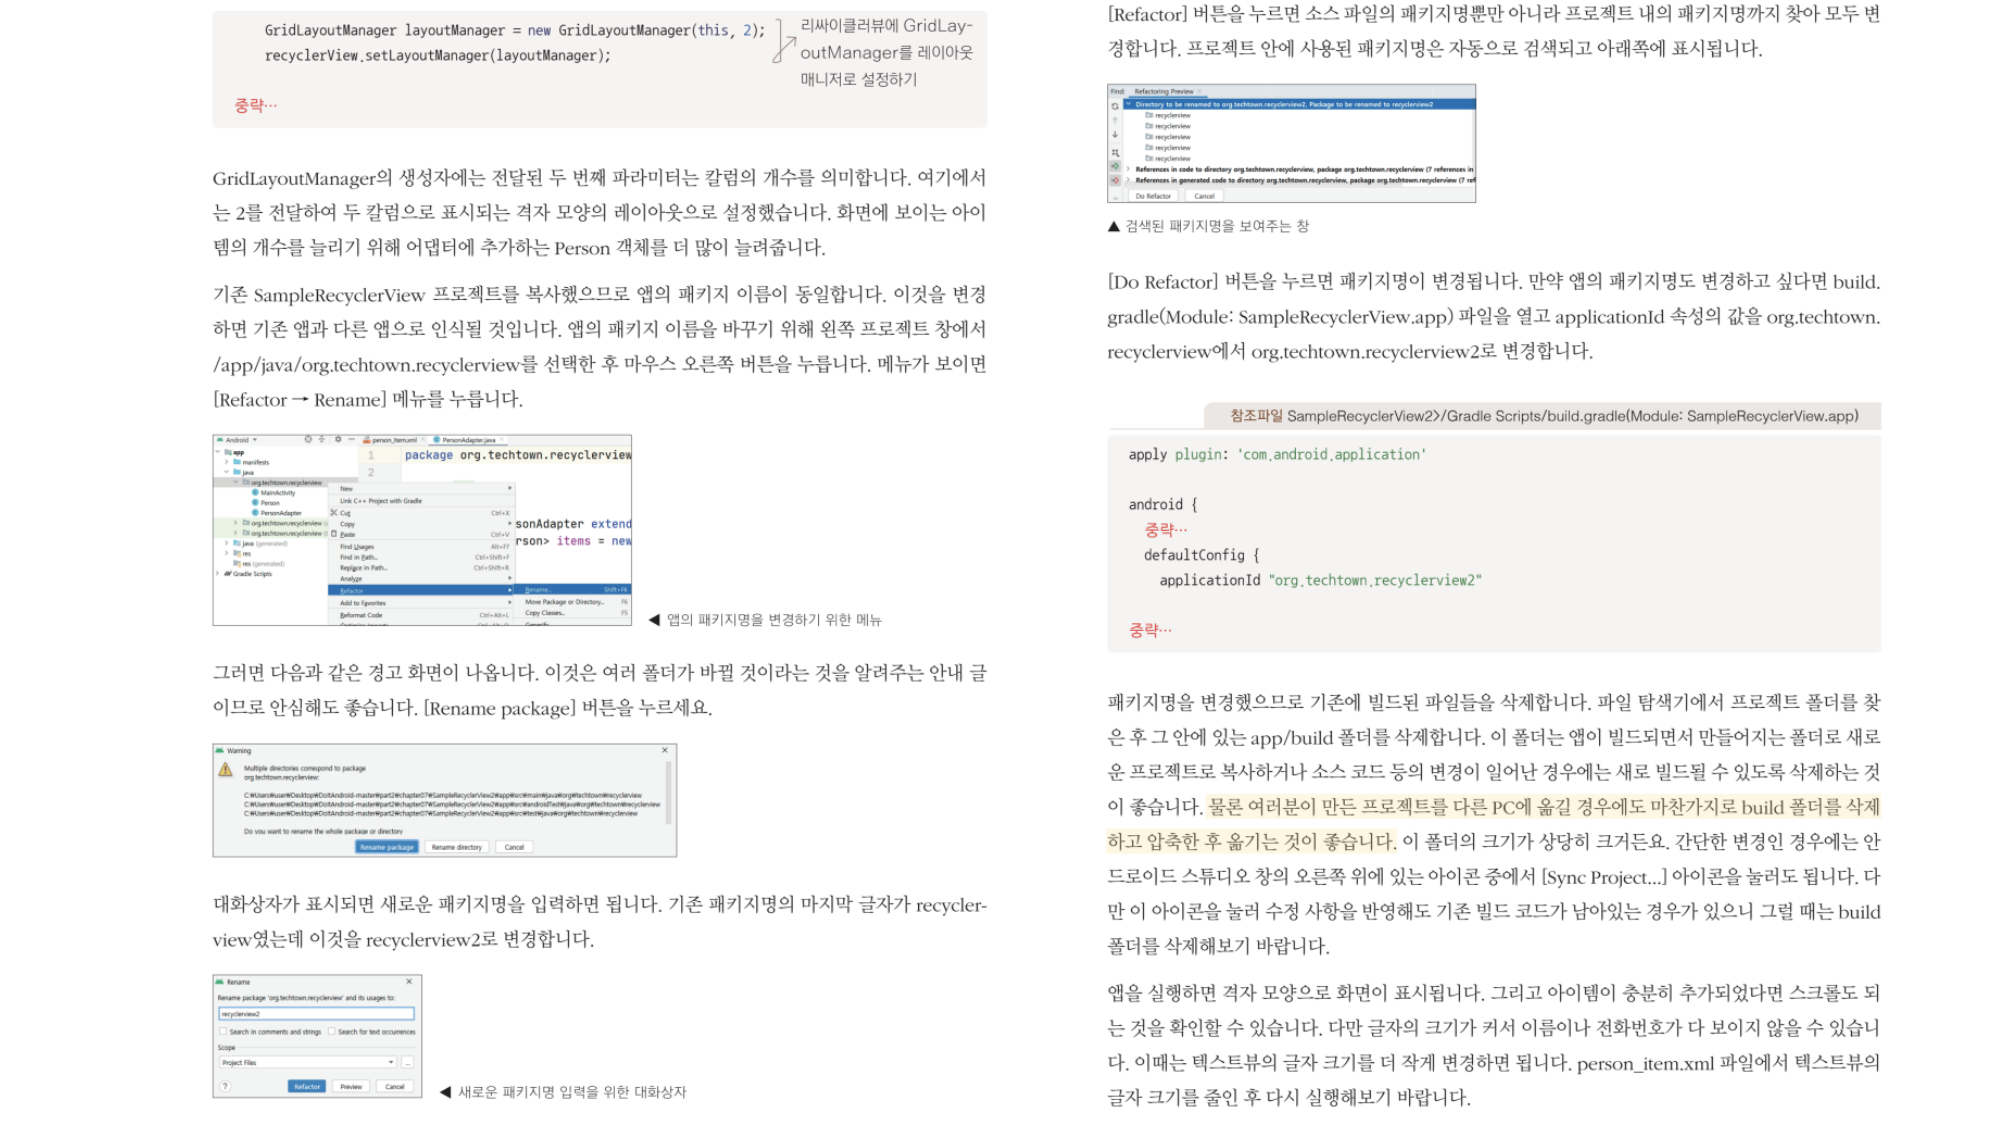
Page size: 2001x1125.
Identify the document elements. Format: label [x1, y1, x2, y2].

picture [1080, 0, 1927, 1125]
picture [192, 0, 1030, 1125]
